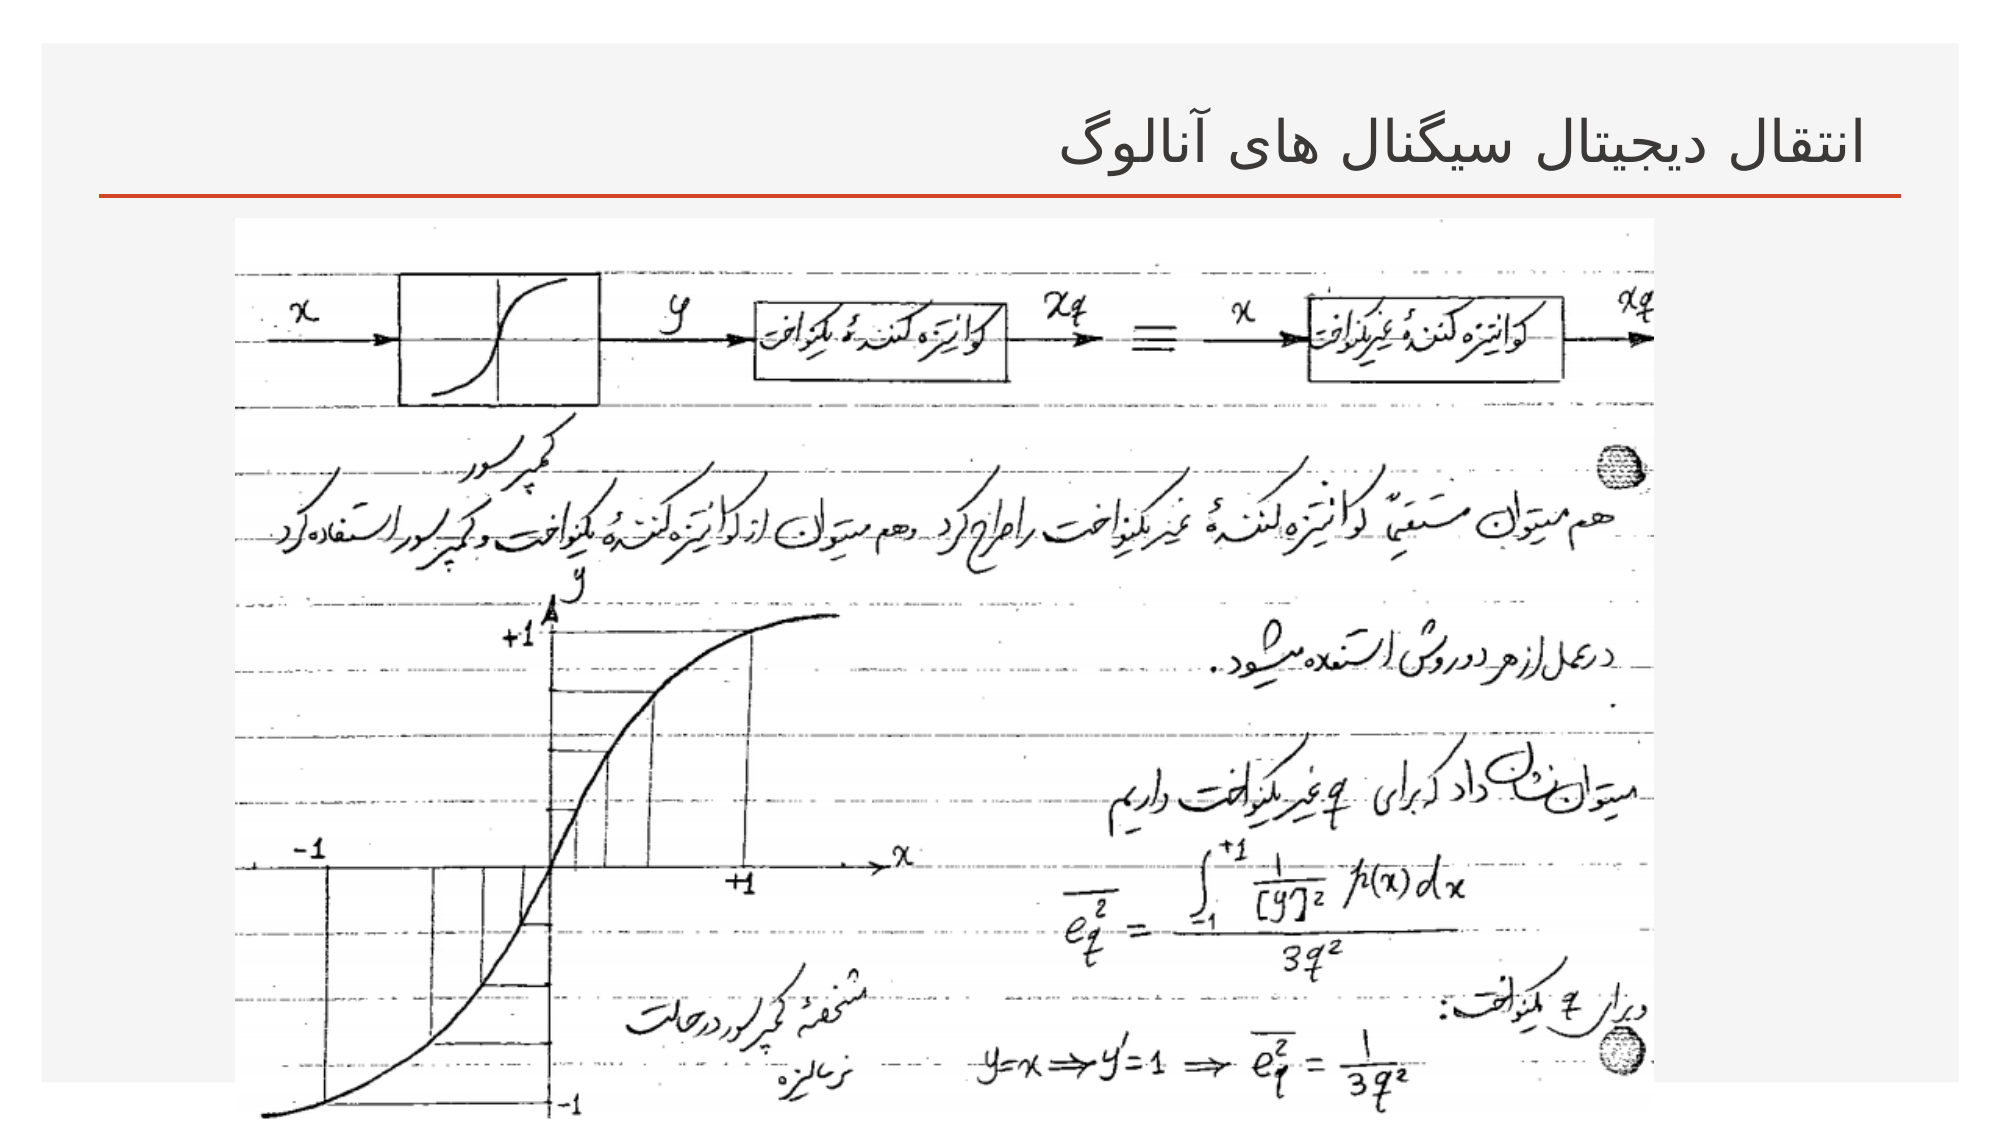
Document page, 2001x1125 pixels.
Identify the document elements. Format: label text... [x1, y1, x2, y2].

title انتقال دیجیتال سیگنال های آنالوگ [754, 77, 1883, 182]
picture [235, 218, 1654, 1125]
